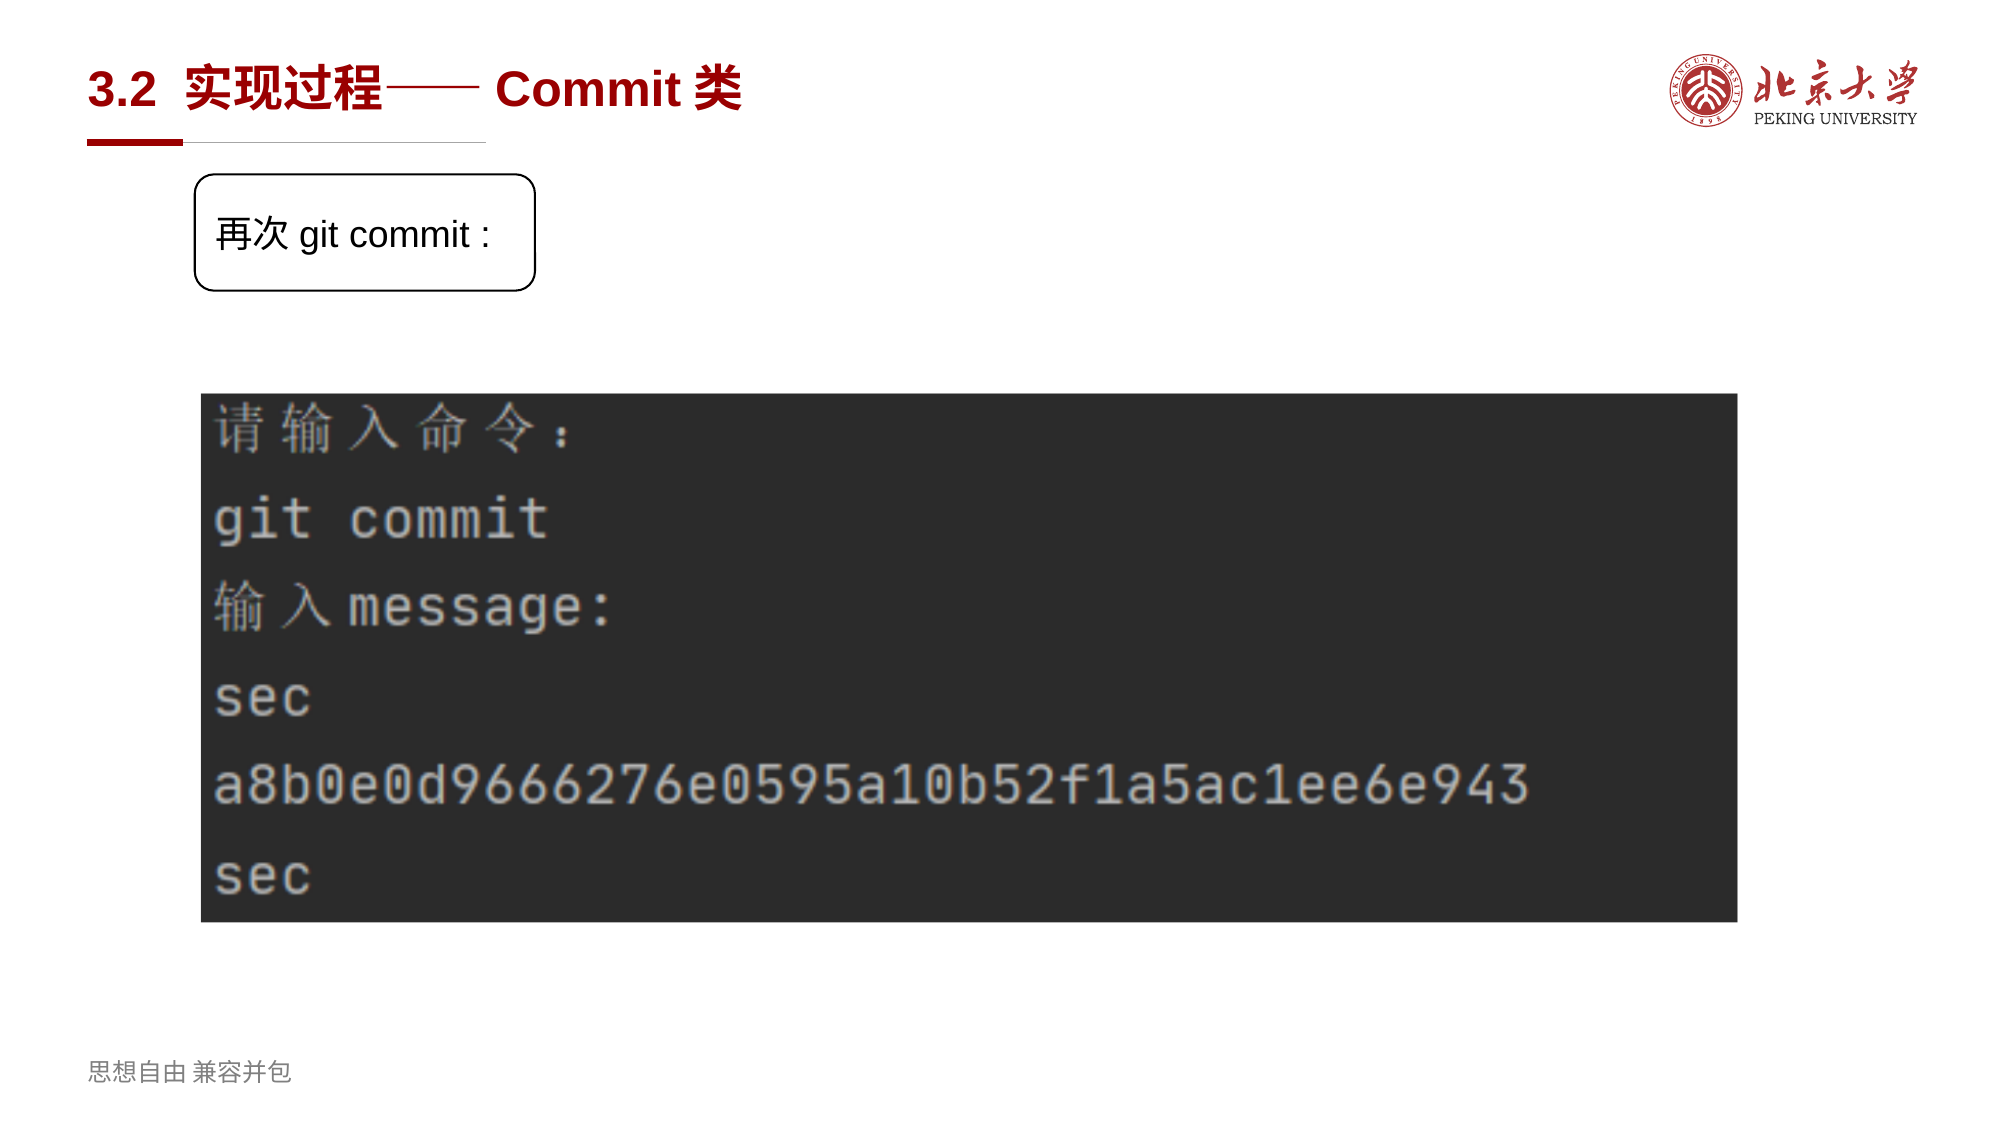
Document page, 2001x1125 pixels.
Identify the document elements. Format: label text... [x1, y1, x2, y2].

text_box 再次git commit : [193, 173, 537, 292]
picture [157, 370, 1808, 951]
title 3.2 实现过程——Commit类 [72, 39, 1559, 142]
